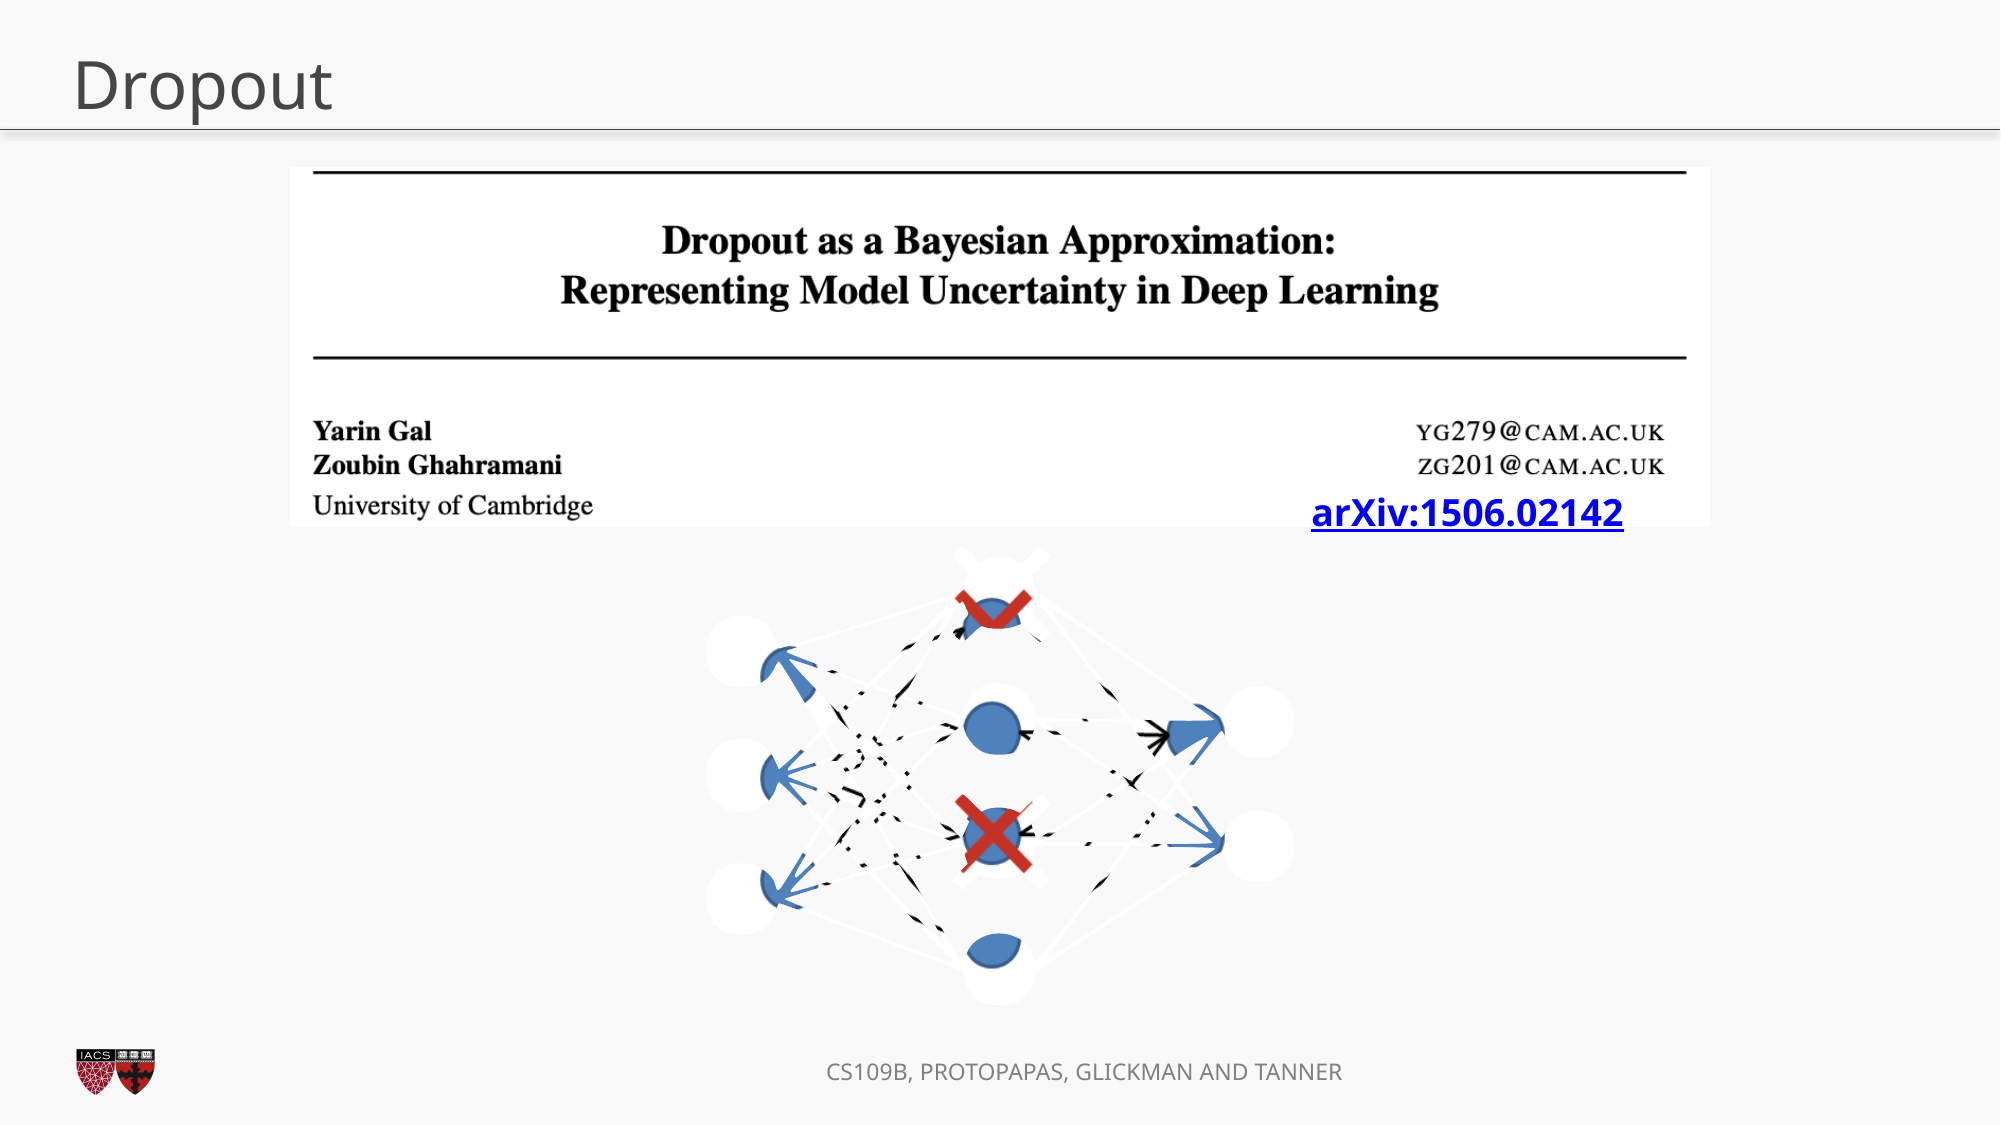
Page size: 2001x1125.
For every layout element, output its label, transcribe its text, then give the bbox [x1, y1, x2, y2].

title Dropout [57, 35, 1943, 162]
picture [289, 166, 1711, 527]
picture [705, 546, 1295, 1006]
picture [75, 1049, 155, 1095]
